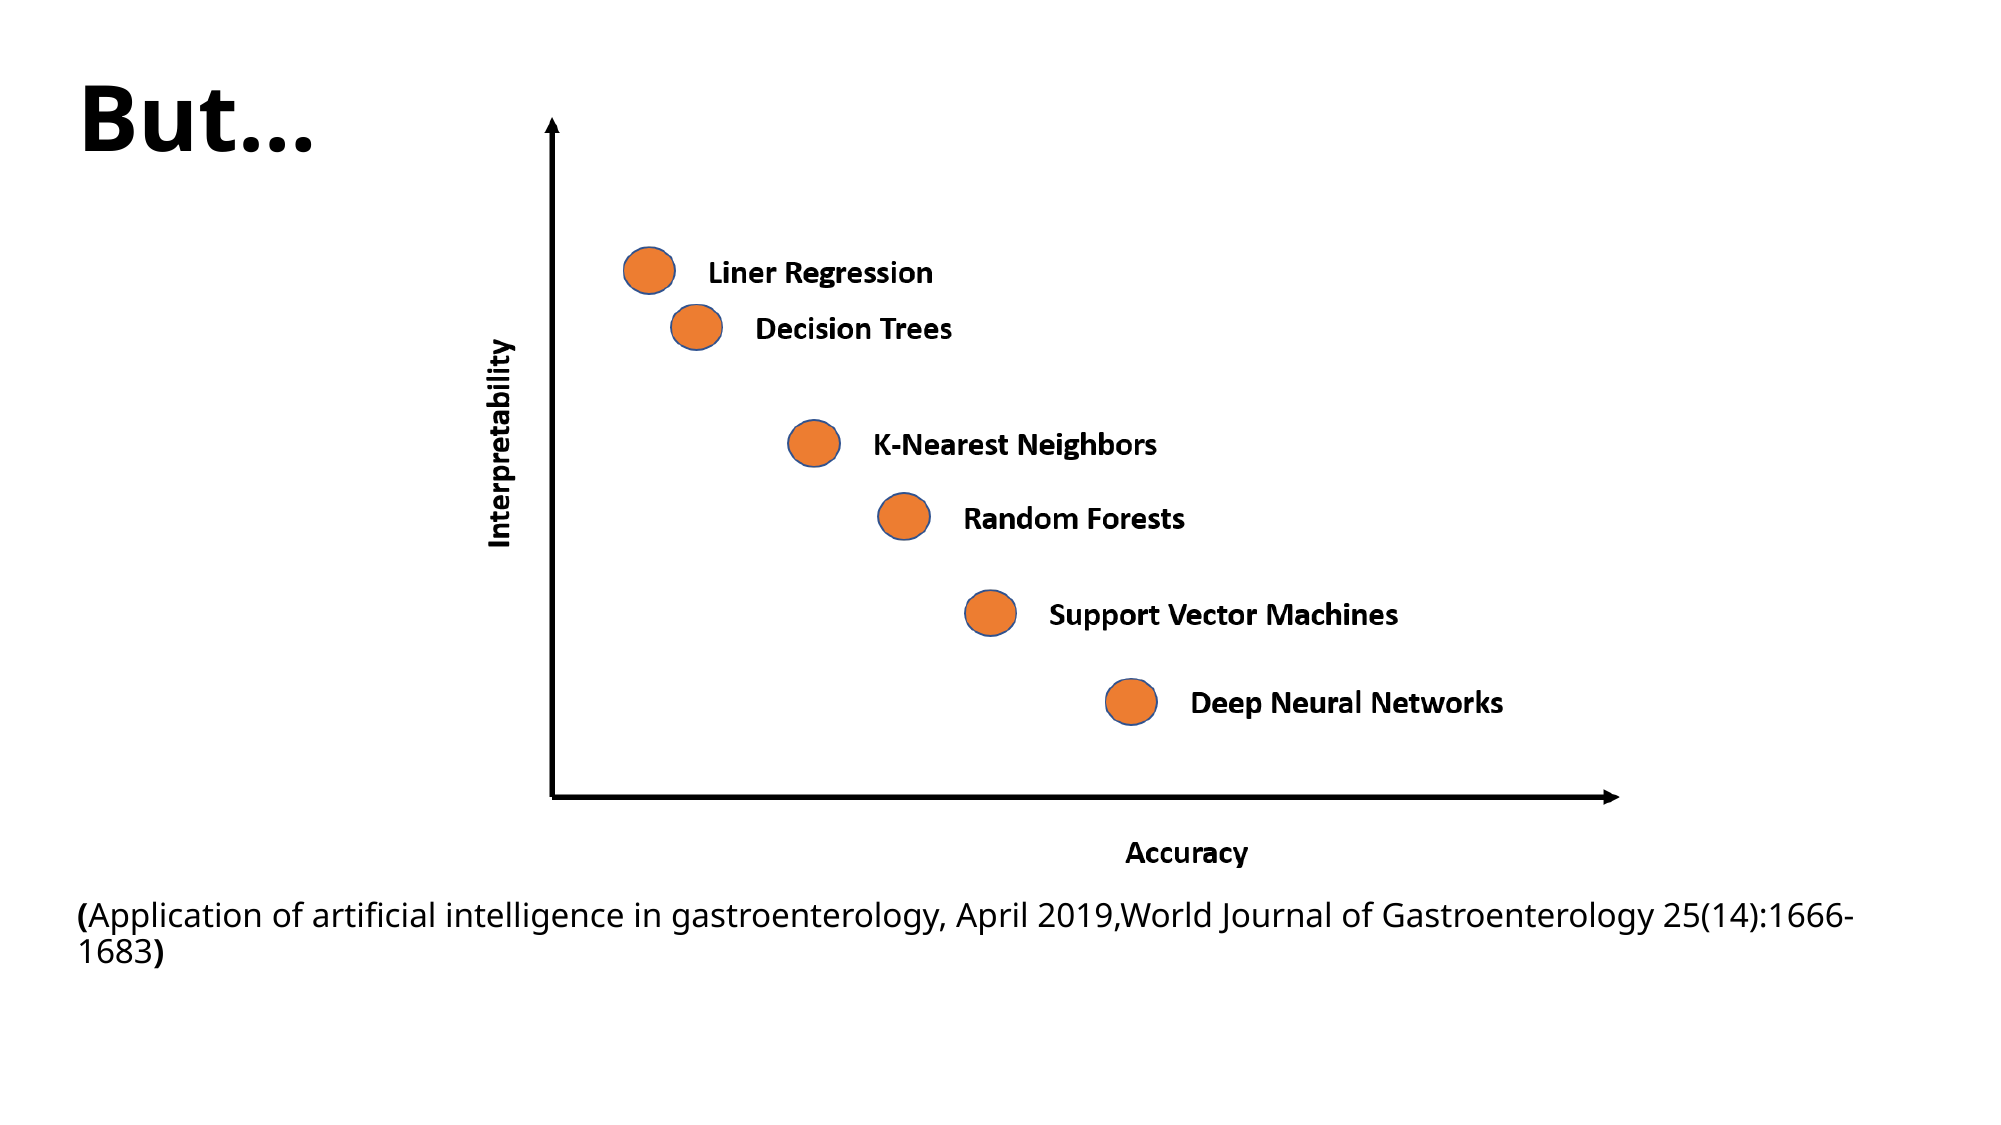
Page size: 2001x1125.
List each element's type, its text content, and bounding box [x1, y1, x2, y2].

text_box (Application of artificial intelligence in gastroenterology, April 2019,World Journal of Gastroenterology 25(14):1666-1683) [62, 891, 1945, 1015]
title But… [62, 59, 1945, 184]
picture [468, 100, 1636, 892]
